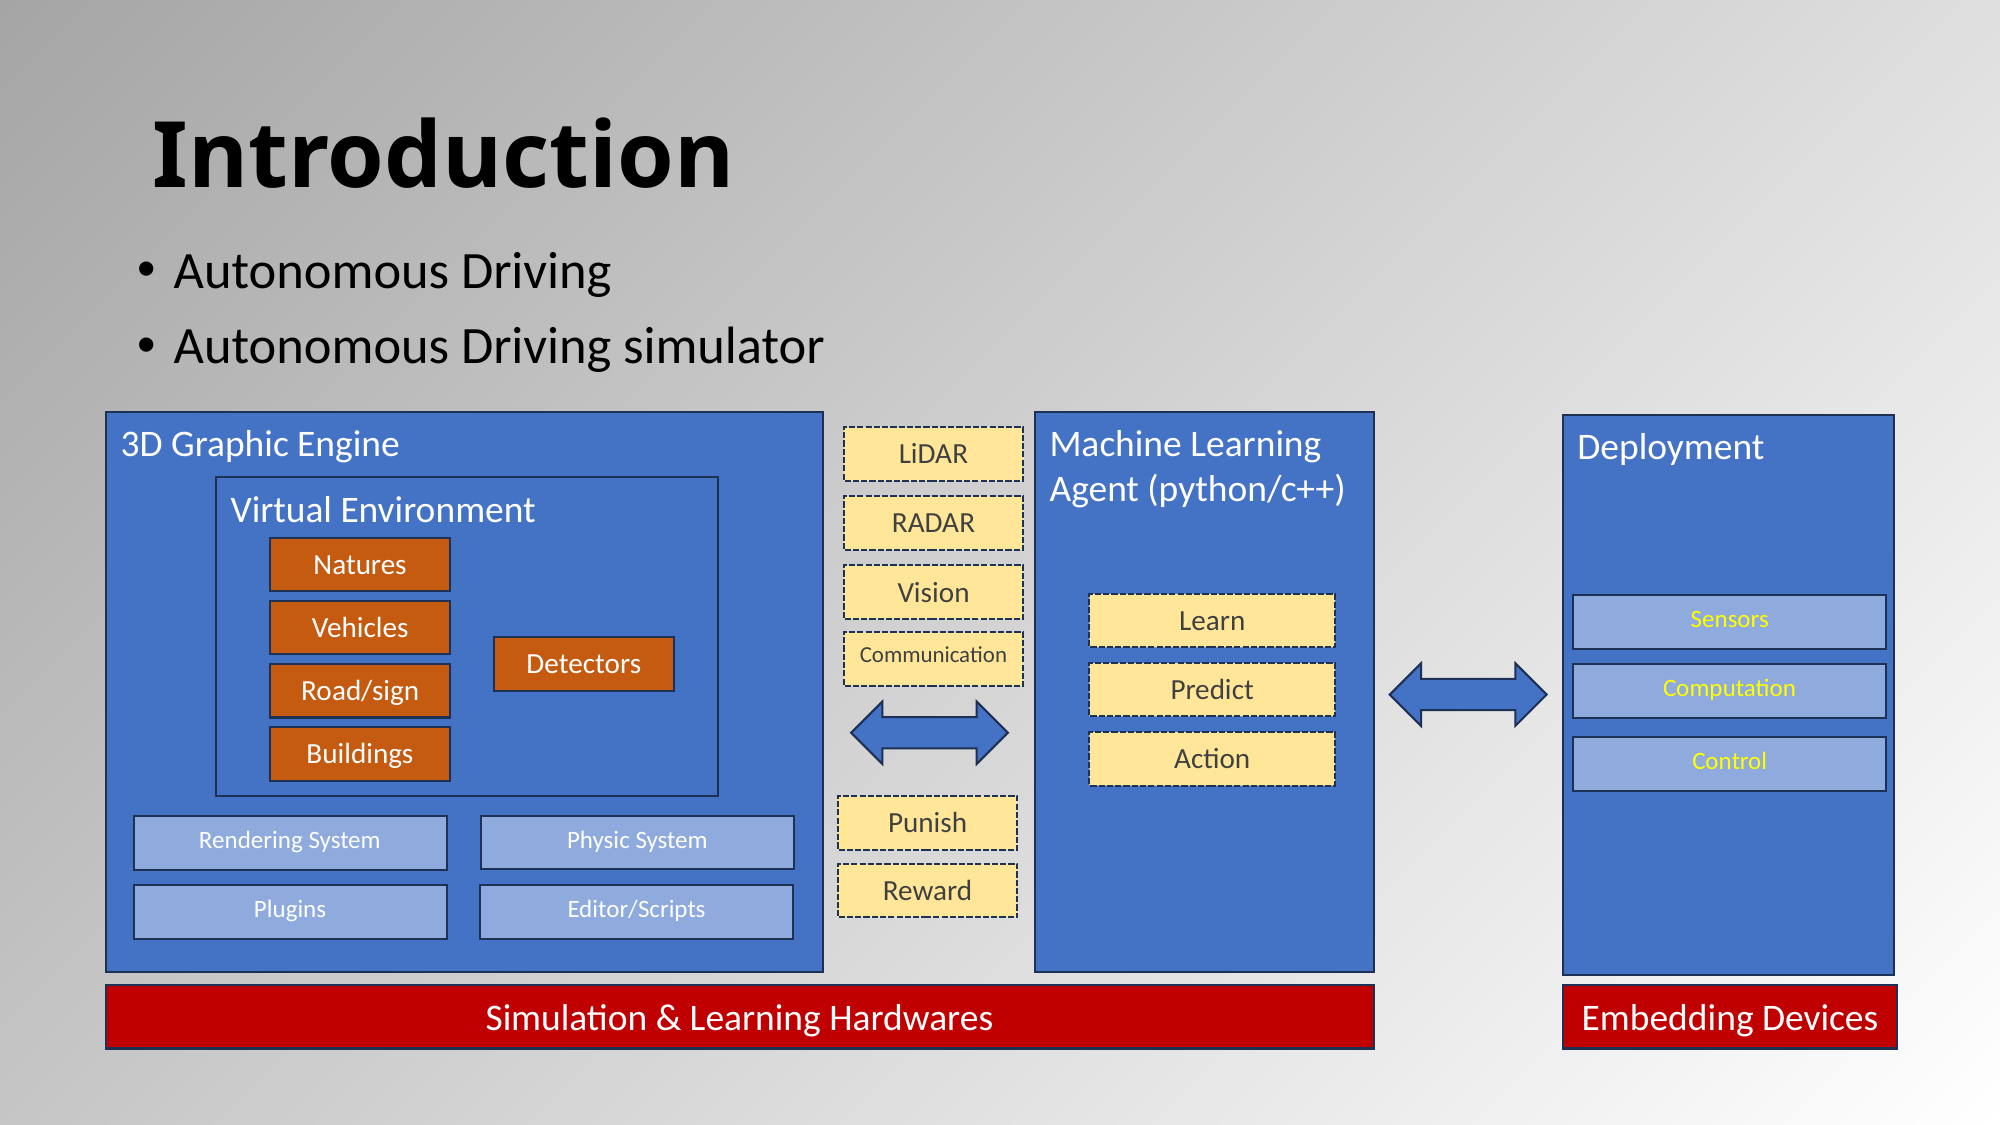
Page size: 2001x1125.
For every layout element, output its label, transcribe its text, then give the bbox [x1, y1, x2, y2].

text_box Learn [1088, 593, 1336, 648]
title Introduction [137, 59, 1863, 256]
text_box Predict [1088, 662, 1336, 717]
text_box Embedding Devices [1562, 984, 1898, 1050]
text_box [215, 477, 719, 797]
text_box Punish [837, 795, 1018, 851]
text_box RADAR [843, 495, 1024, 551]
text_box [133, 815, 794, 939]
text_box Vision [843, 564, 1024, 620]
text_box Simulation & Learning Hardwares [105, 984, 1375, 1050]
text_box 3D Graphic Engine [105, 411, 824, 973]
text_box Machine Learning Agent (python/c++) [1034, 411, 1375, 973]
text_box Communication [843, 631, 1024, 687]
text_box Computation [1572, 663, 1887, 719]
text_box Reward [837, 863, 1018, 918]
text_box Deployment [1562, 414, 1895, 976]
text_box LiDAR [843, 426, 1024, 482]
text_box Control [1572, 736, 1887, 792]
text_box Sensors [1572, 594, 1887, 650]
text_box Action [1088, 731, 1336, 787]
text_box [1388, 660, 1549, 729]
text_box [849, 699, 1010, 767]
list Autonomous Driving Autonomous Driving simulator [122, 236, 1848, 384]
